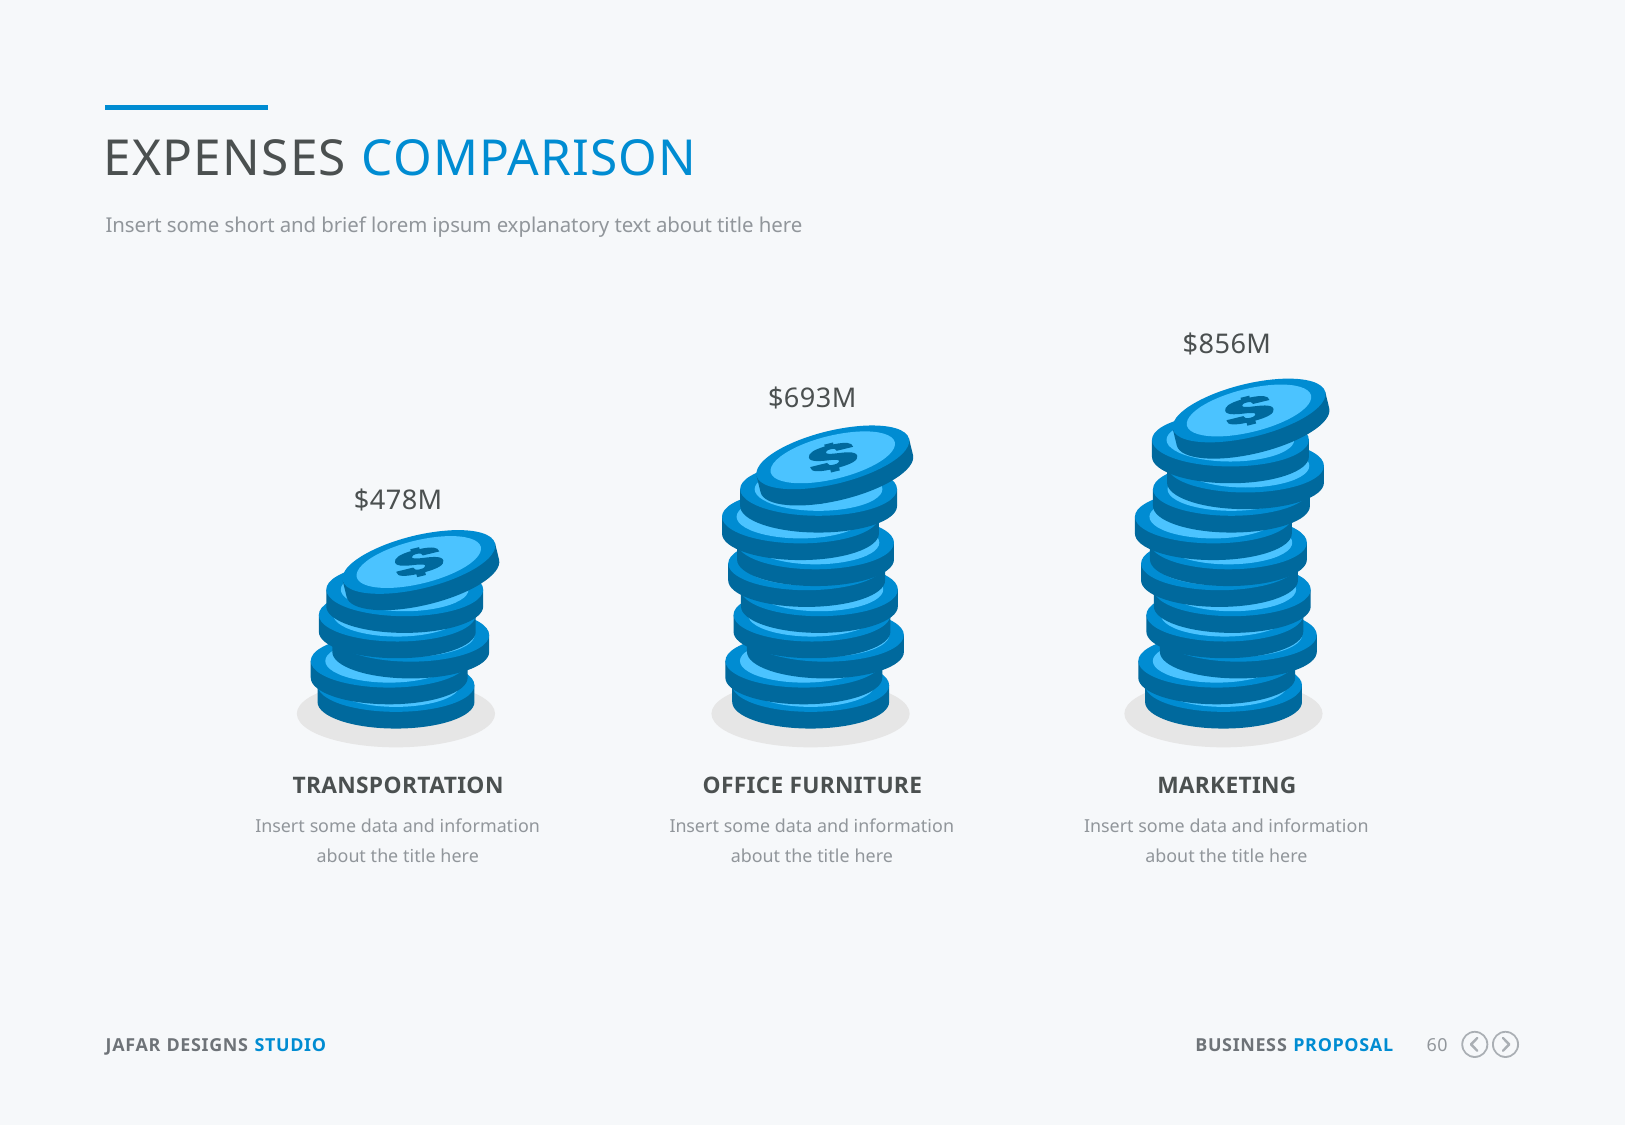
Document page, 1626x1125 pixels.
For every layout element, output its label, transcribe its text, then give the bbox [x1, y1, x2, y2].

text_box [1081, 770, 1372, 868]
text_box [1134, 490, 1292, 561]
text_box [1146, 607, 1304, 659]
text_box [737, 533, 894, 587]
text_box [725, 634, 883, 705]
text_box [1149, 533, 1307, 587]
list Insert some short and brief lorem ipsum explanatory text about title here [105, 209, 1519, 241]
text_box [732, 679, 890, 729]
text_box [756, 430, 914, 501]
text_box [296, 693, 496, 748]
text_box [310, 634, 468, 705]
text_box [1151, 413, 1309, 484]
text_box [317, 679, 475, 729]
text_box [711, 693, 910, 748]
text_box [1124, 693, 1323, 748]
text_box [342, 535, 500, 606]
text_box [1141, 561, 1298, 607]
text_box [1153, 562, 1311, 633]
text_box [1159, 608, 1317, 679]
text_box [326, 562, 484, 633]
text_box $693m [684, 380, 940, 413]
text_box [740, 462, 898, 533]
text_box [252, 770, 544, 868]
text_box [1152, 484, 1310, 533]
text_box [1145, 679, 1302, 729]
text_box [1167, 454, 1324, 510]
list Expenses comparison [103, 125, 1518, 188]
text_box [740, 562, 898, 633]
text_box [728, 561, 886, 607]
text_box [1172, 383, 1330, 454]
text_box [721, 490, 879, 561]
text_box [667, 770, 958, 868]
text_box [318, 588, 476, 659]
text_box $856m [1099, 326, 1355, 360]
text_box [733, 607, 891, 659]
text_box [746, 608, 904, 679]
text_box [1138, 634, 1296, 705]
text_box $478m [270, 482, 526, 515]
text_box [332, 608, 490, 679]
